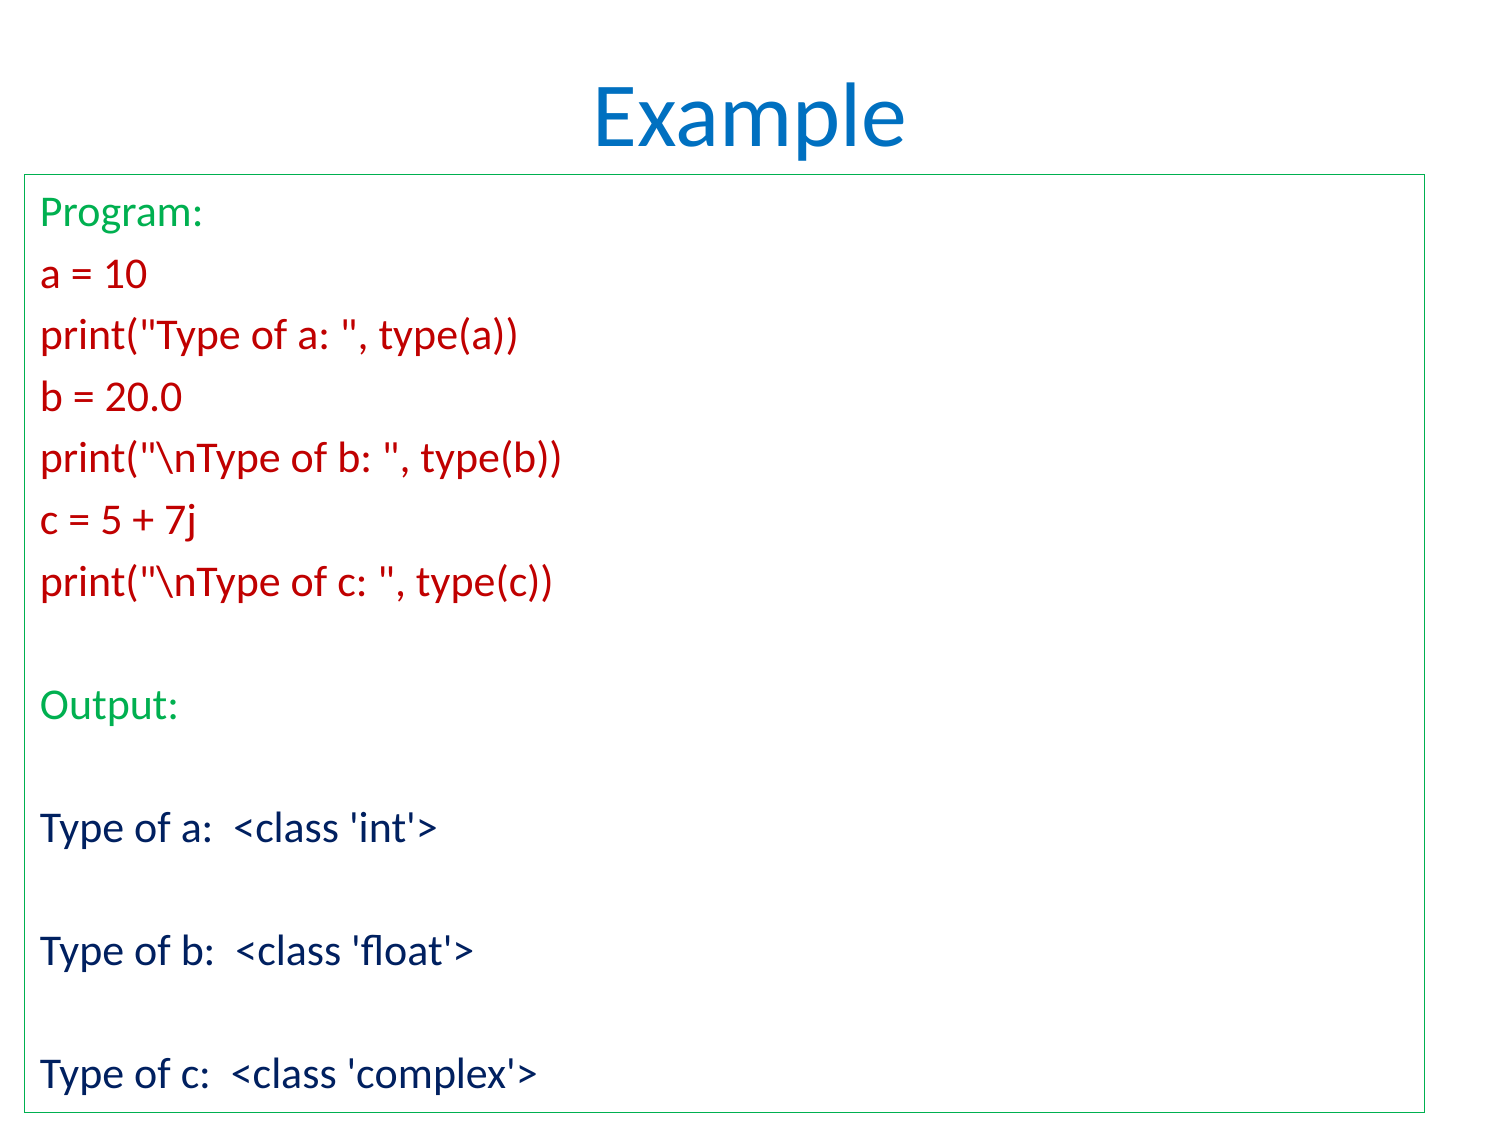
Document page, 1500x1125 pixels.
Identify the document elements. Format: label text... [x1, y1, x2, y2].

list Program: a = 10 print("Type of a: ", type(a)) b = 20.0 print("\nType of b: ", type(b)) c = 5 + 7j print("\nType of c: ", type(c)) Output: Type of a: <class 'int'> Type of b: <class 'float'> Type of c: <class 'complex'> [24, 174, 1425, 1113]
title Example [75, 45, 1425, 174]
